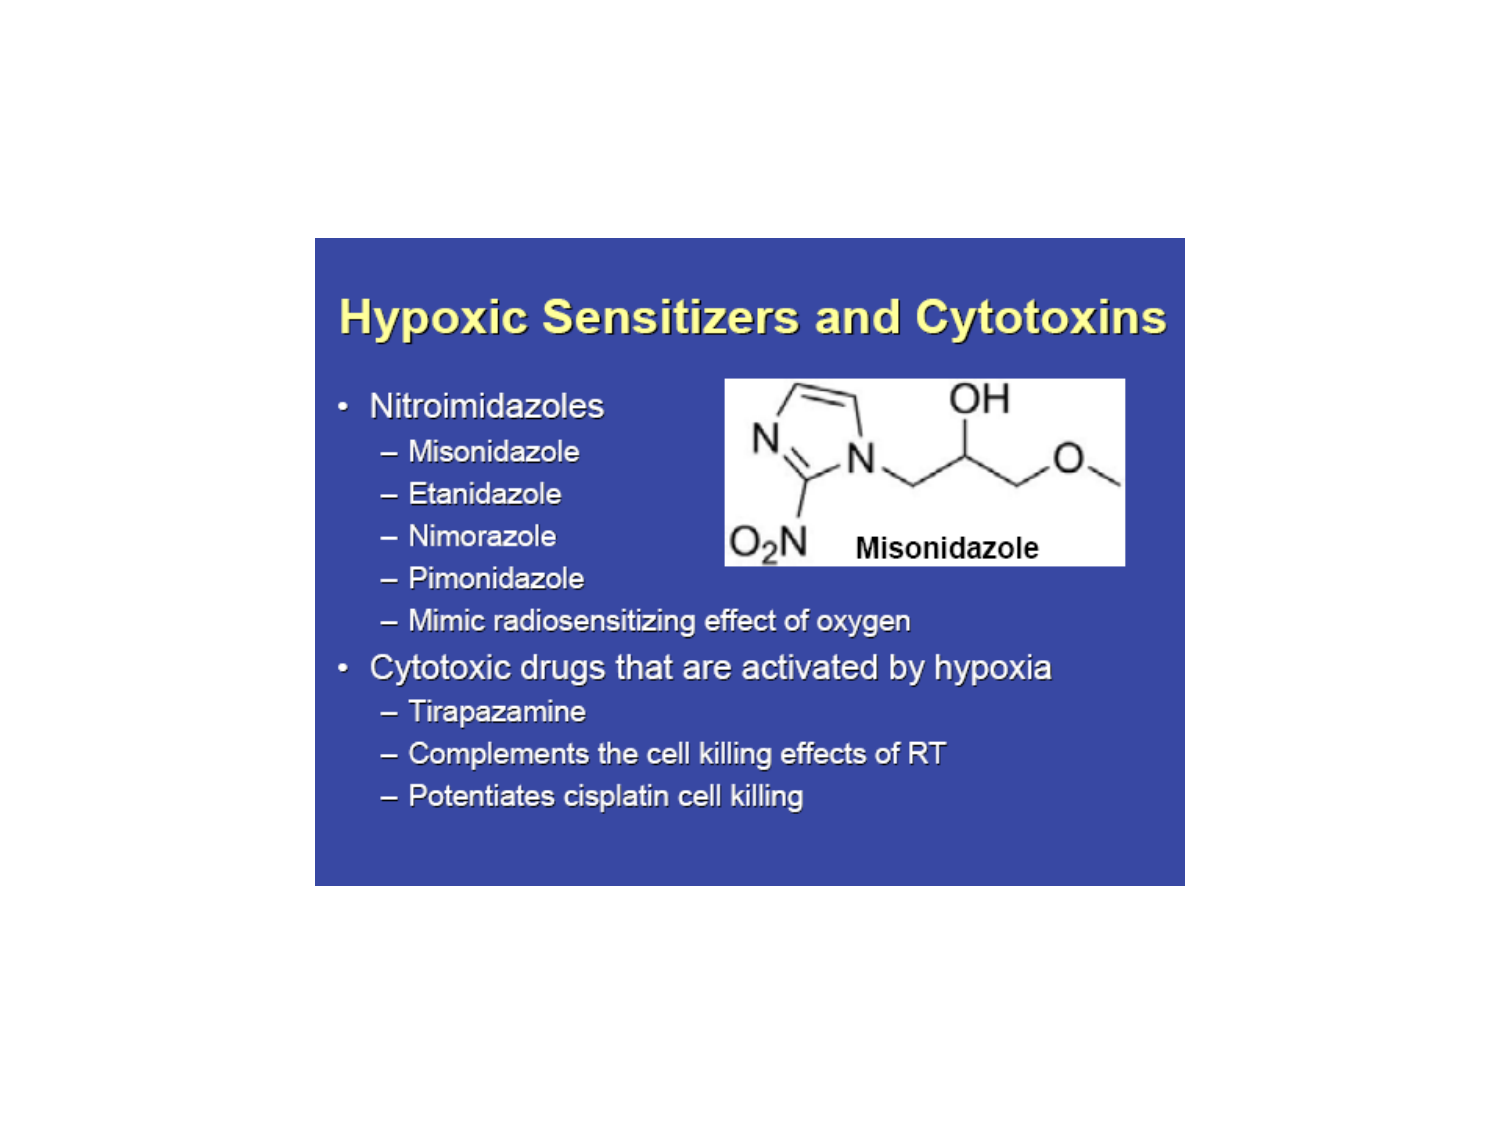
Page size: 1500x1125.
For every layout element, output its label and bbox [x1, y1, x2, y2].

picture [315, 238, 1185, 887]
